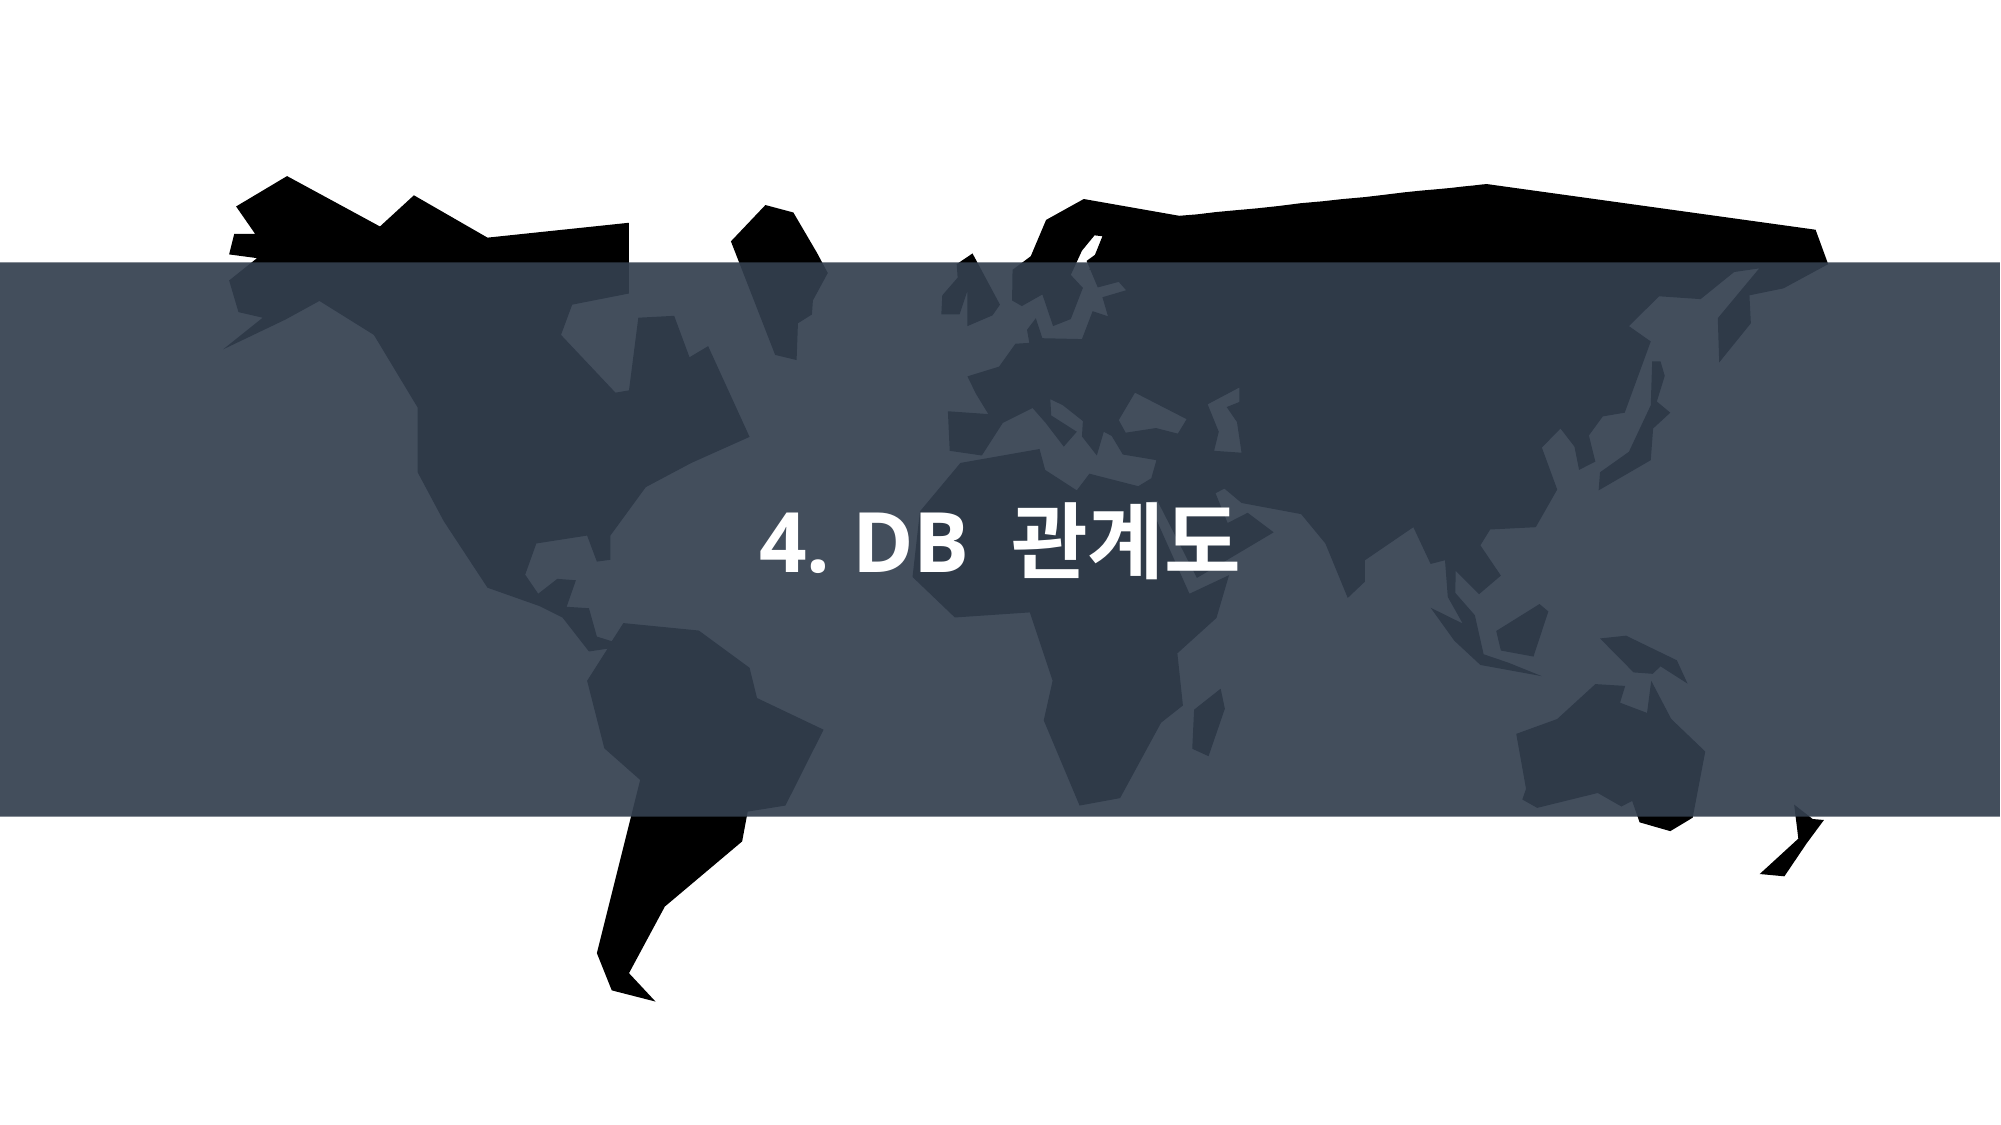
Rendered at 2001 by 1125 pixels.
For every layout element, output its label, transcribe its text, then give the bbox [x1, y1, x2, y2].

text_box [961, 253, 977, 261]
text_box 4. DB 관계도 [599, 481, 1401, 597]
text_box [1638, 818, 1693, 832]
text_box [730, 205, 822, 261]
text_box [596, 818, 747, 1002]
text_box [229, 176, 629, 261]
text_box [1024, 184, 1828, 261]
text_box [0, 261, 2000, 818]
text_box [1759, 818, 1824, 877]
